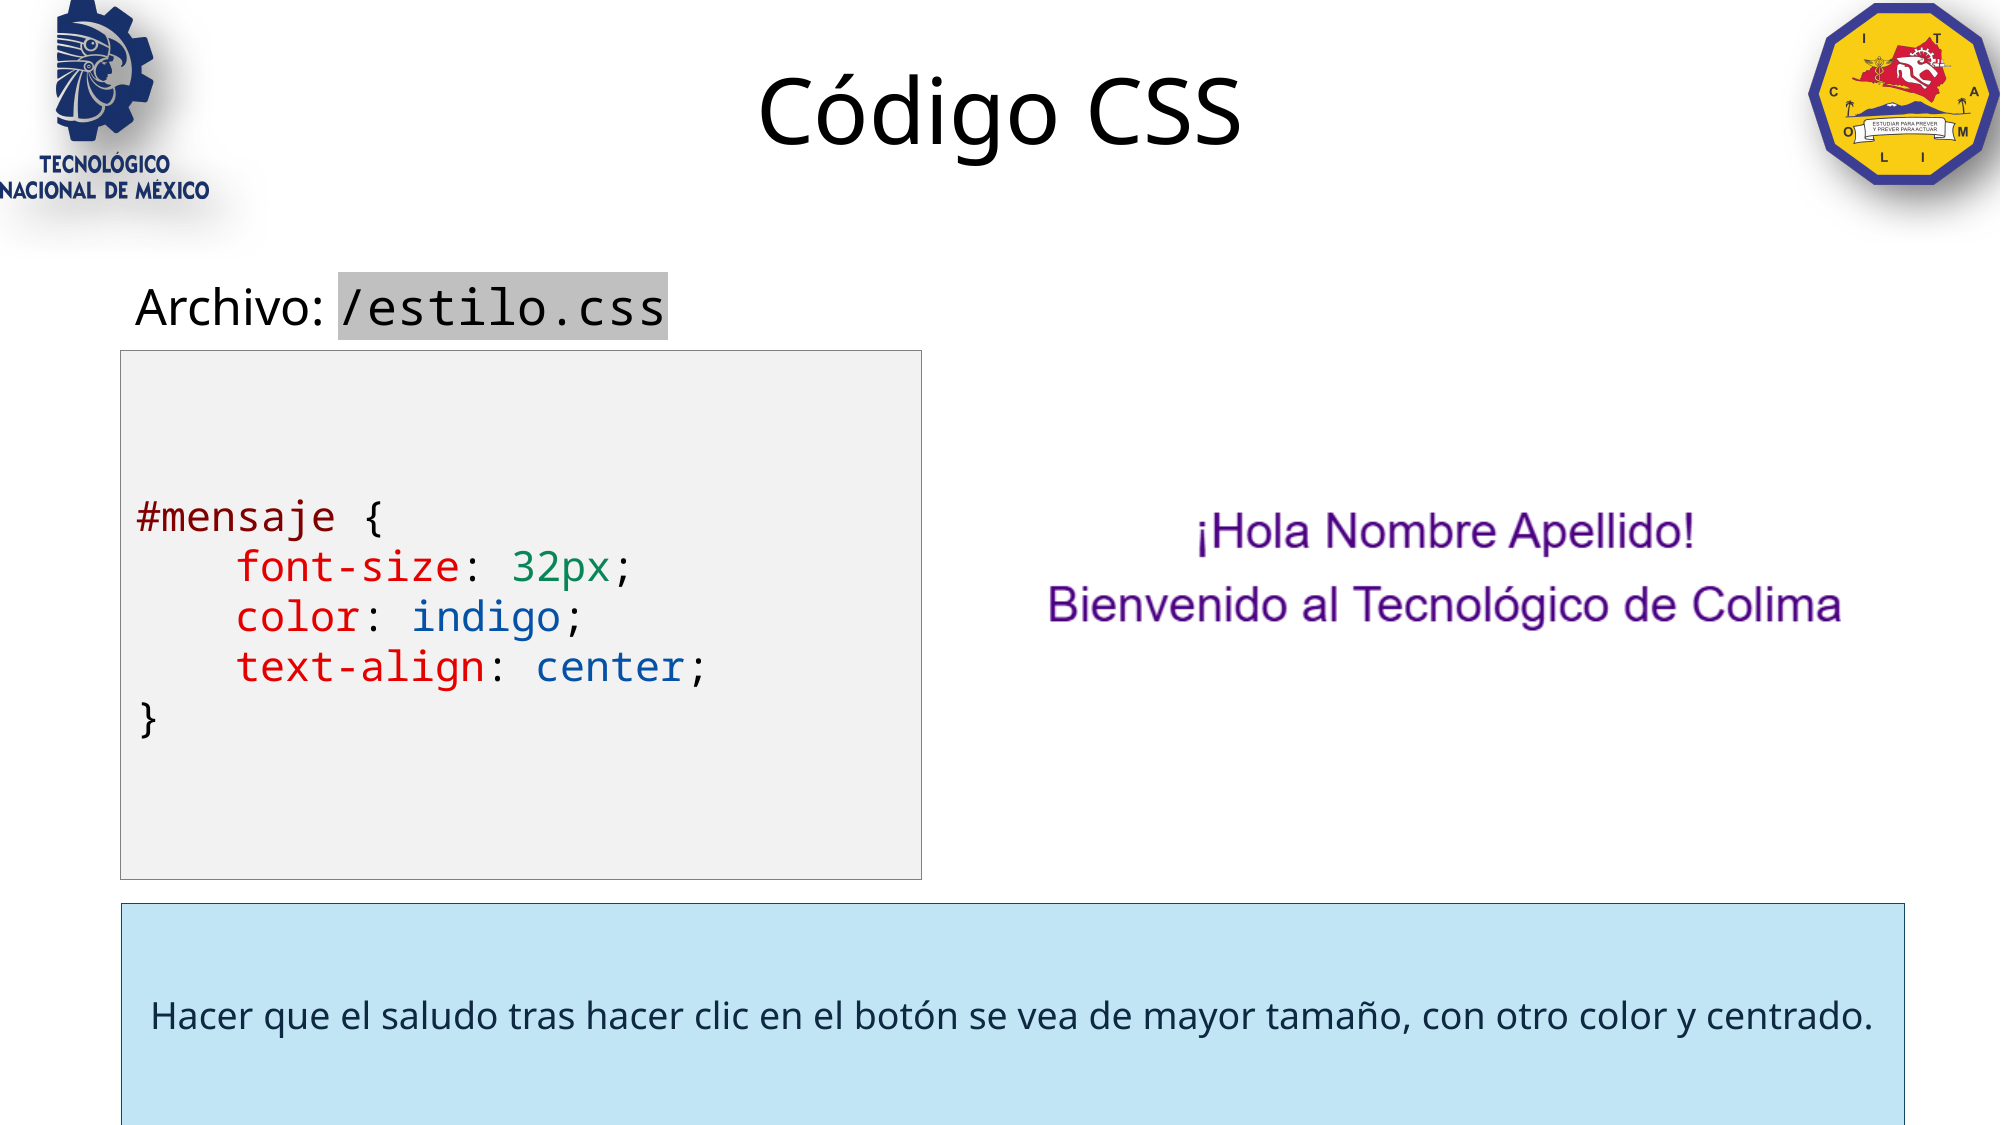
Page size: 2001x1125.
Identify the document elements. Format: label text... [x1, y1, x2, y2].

picture [0, 0, 210, 231]
picture [1808, 3, 2000, 185]
text_box Archivo: /estilo.css [120, 268, 1118, 344]
title Código CSS [247, 6, 1819, 224]
picture [981, 470, 1905, 689]
text_box Hacer que el saludo tras hacer clic en el botón se vea de mayor tamaño, con otro color y centrado. [119, 902, 1906, 1125]
list #mensaje { font-size: 32px; color: indigo; text-align: center; } [120, 350, 922, 880]
